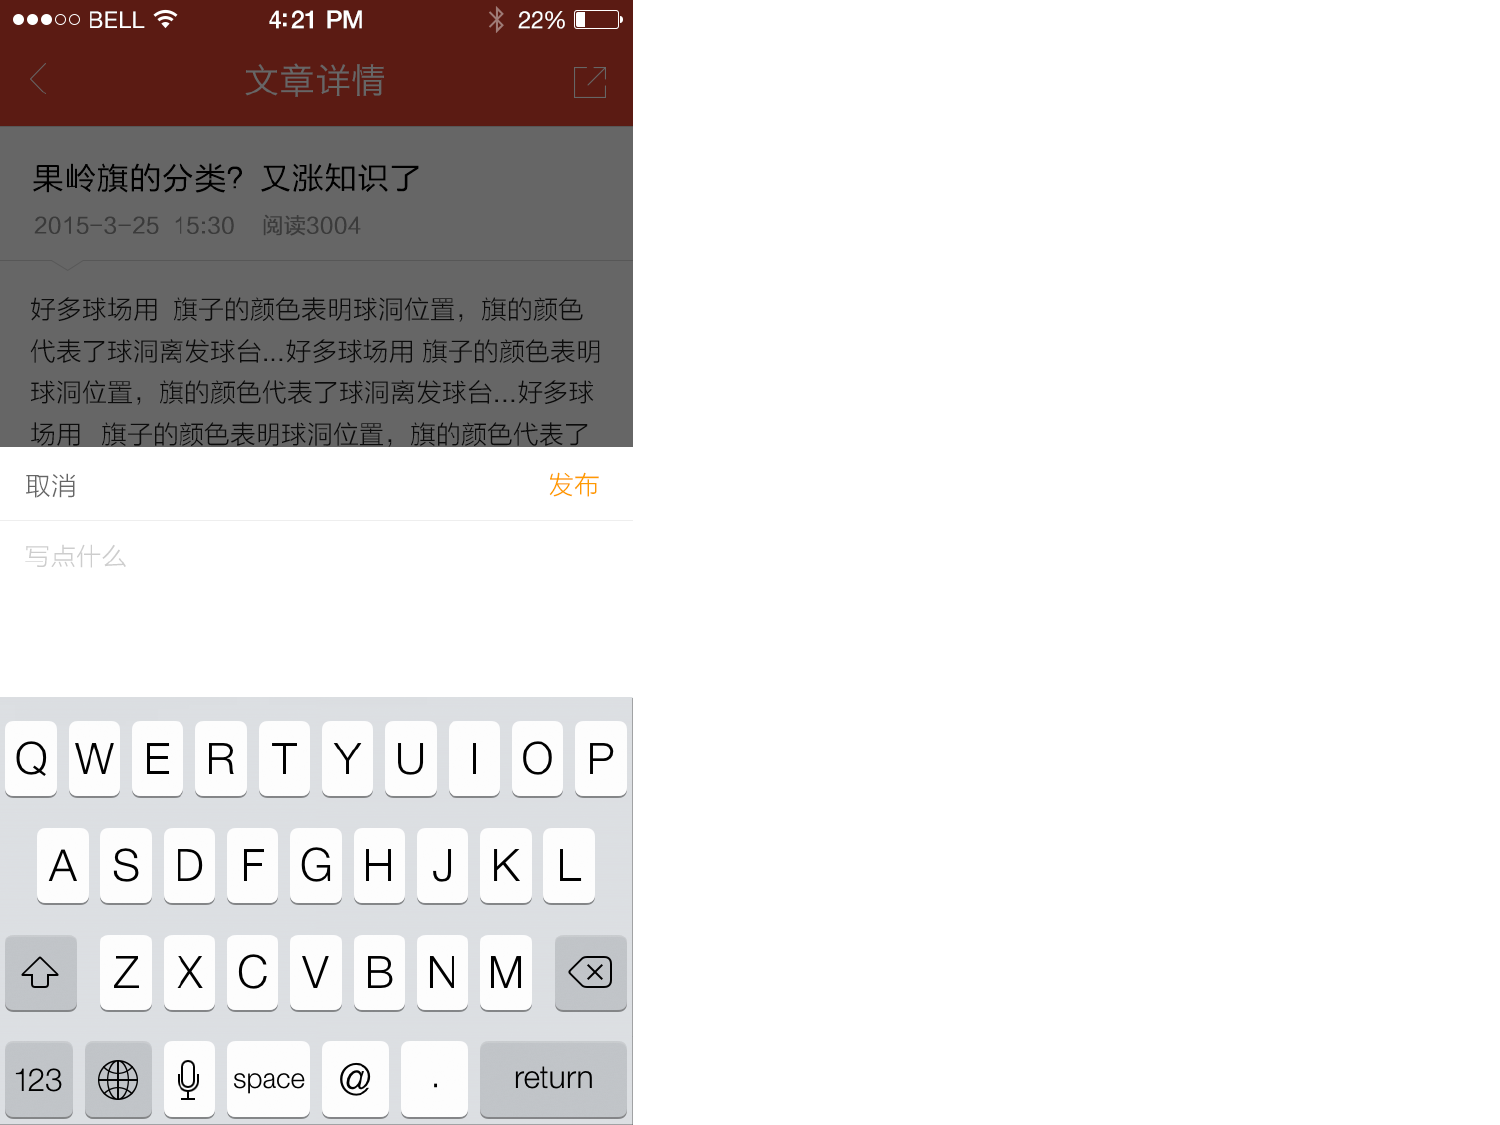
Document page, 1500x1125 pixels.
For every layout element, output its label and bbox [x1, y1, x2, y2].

picture [0, 0, 633, 1125]
